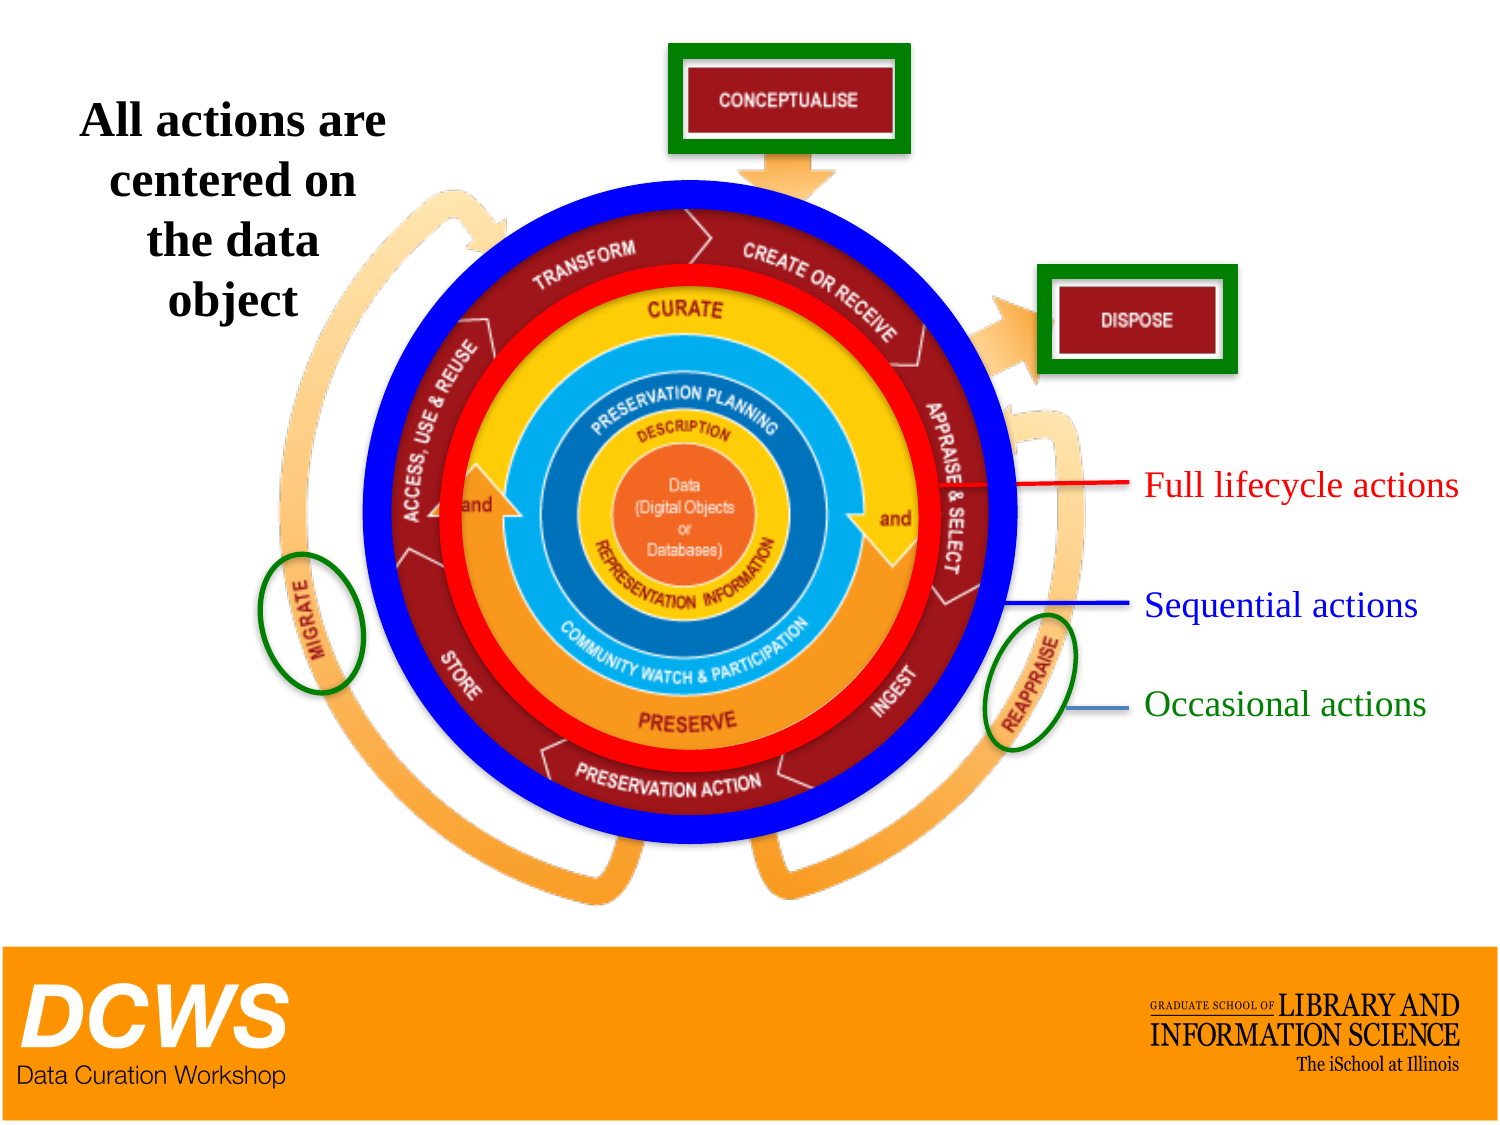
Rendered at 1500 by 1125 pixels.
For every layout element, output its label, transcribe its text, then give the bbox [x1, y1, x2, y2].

picture [259, 43, 1240, 922]
picture [0, 944, 1500, 1123]
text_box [939, 482, 1130, 486]
text_box All actions are centered on the data object [63, 79, 254, 335]
text_box Occasional actions [1244, 671, 1481, 732]
text_box Full lifecycle actions [1244, 452, 1481, 512]
text_box Sequential actions [1244, 572, 1481, 633]
